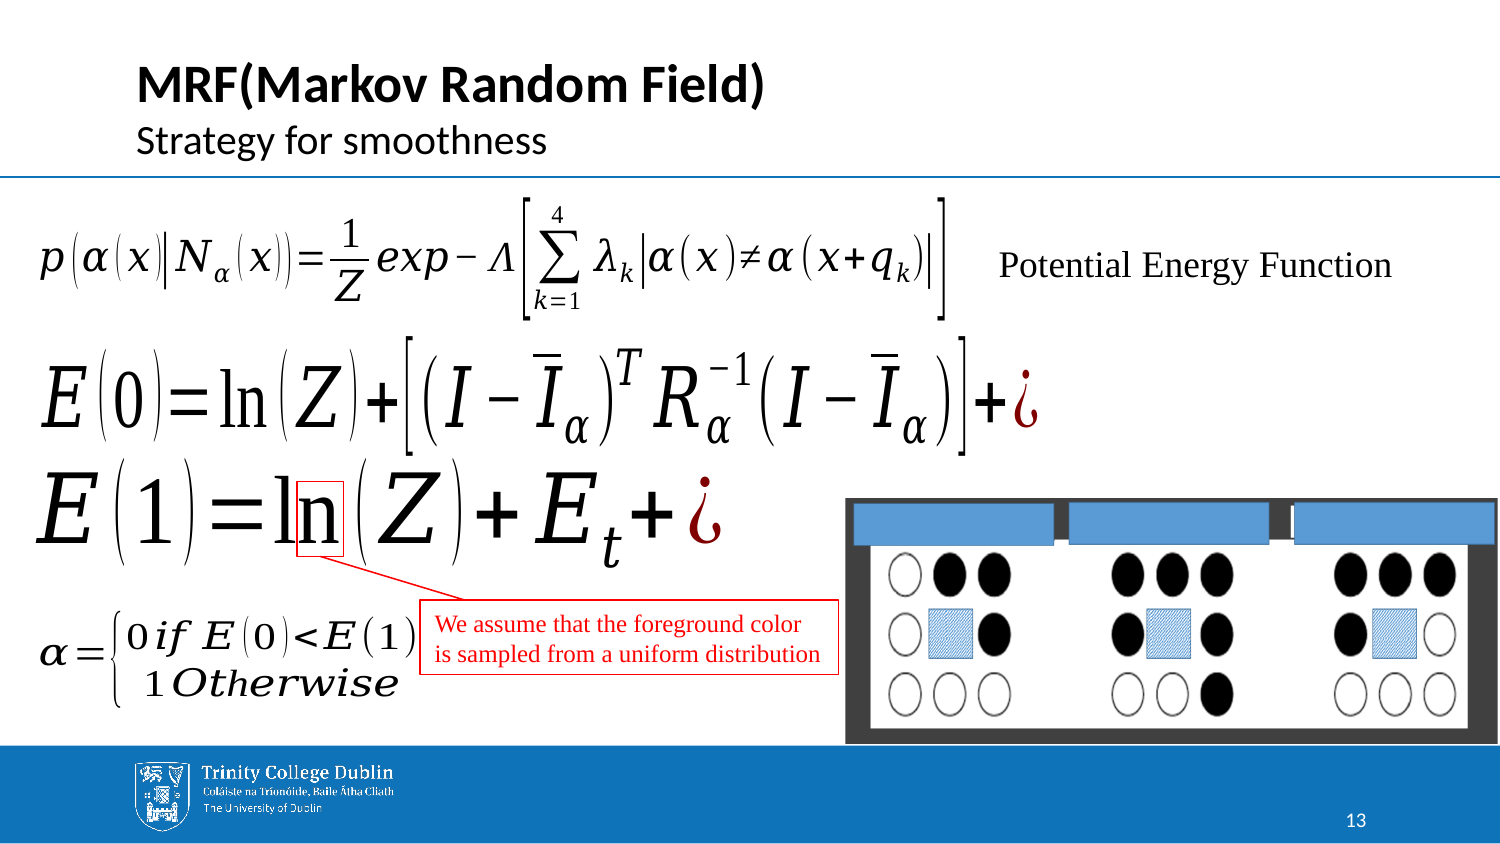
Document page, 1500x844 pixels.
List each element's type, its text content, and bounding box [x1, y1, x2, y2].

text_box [319, 556, 494, 609]
text_box Potential Energy Function [930, 232, 1461, 292]
text_box We assume that the foreground color is sampled from a uniform distribution [418, 598, 840, 676]
text_box [295, 479, 346, 558]
picture [845, 498, 1498, 744]
title MRF(Markov Random Field) [135, 44, 1367, 112]
slide_number 13 [1318, 800, 1367, 833]
picture [134, 761, 395, 832]
list Strategy for smoothness [135, 112, 1367, 147]
